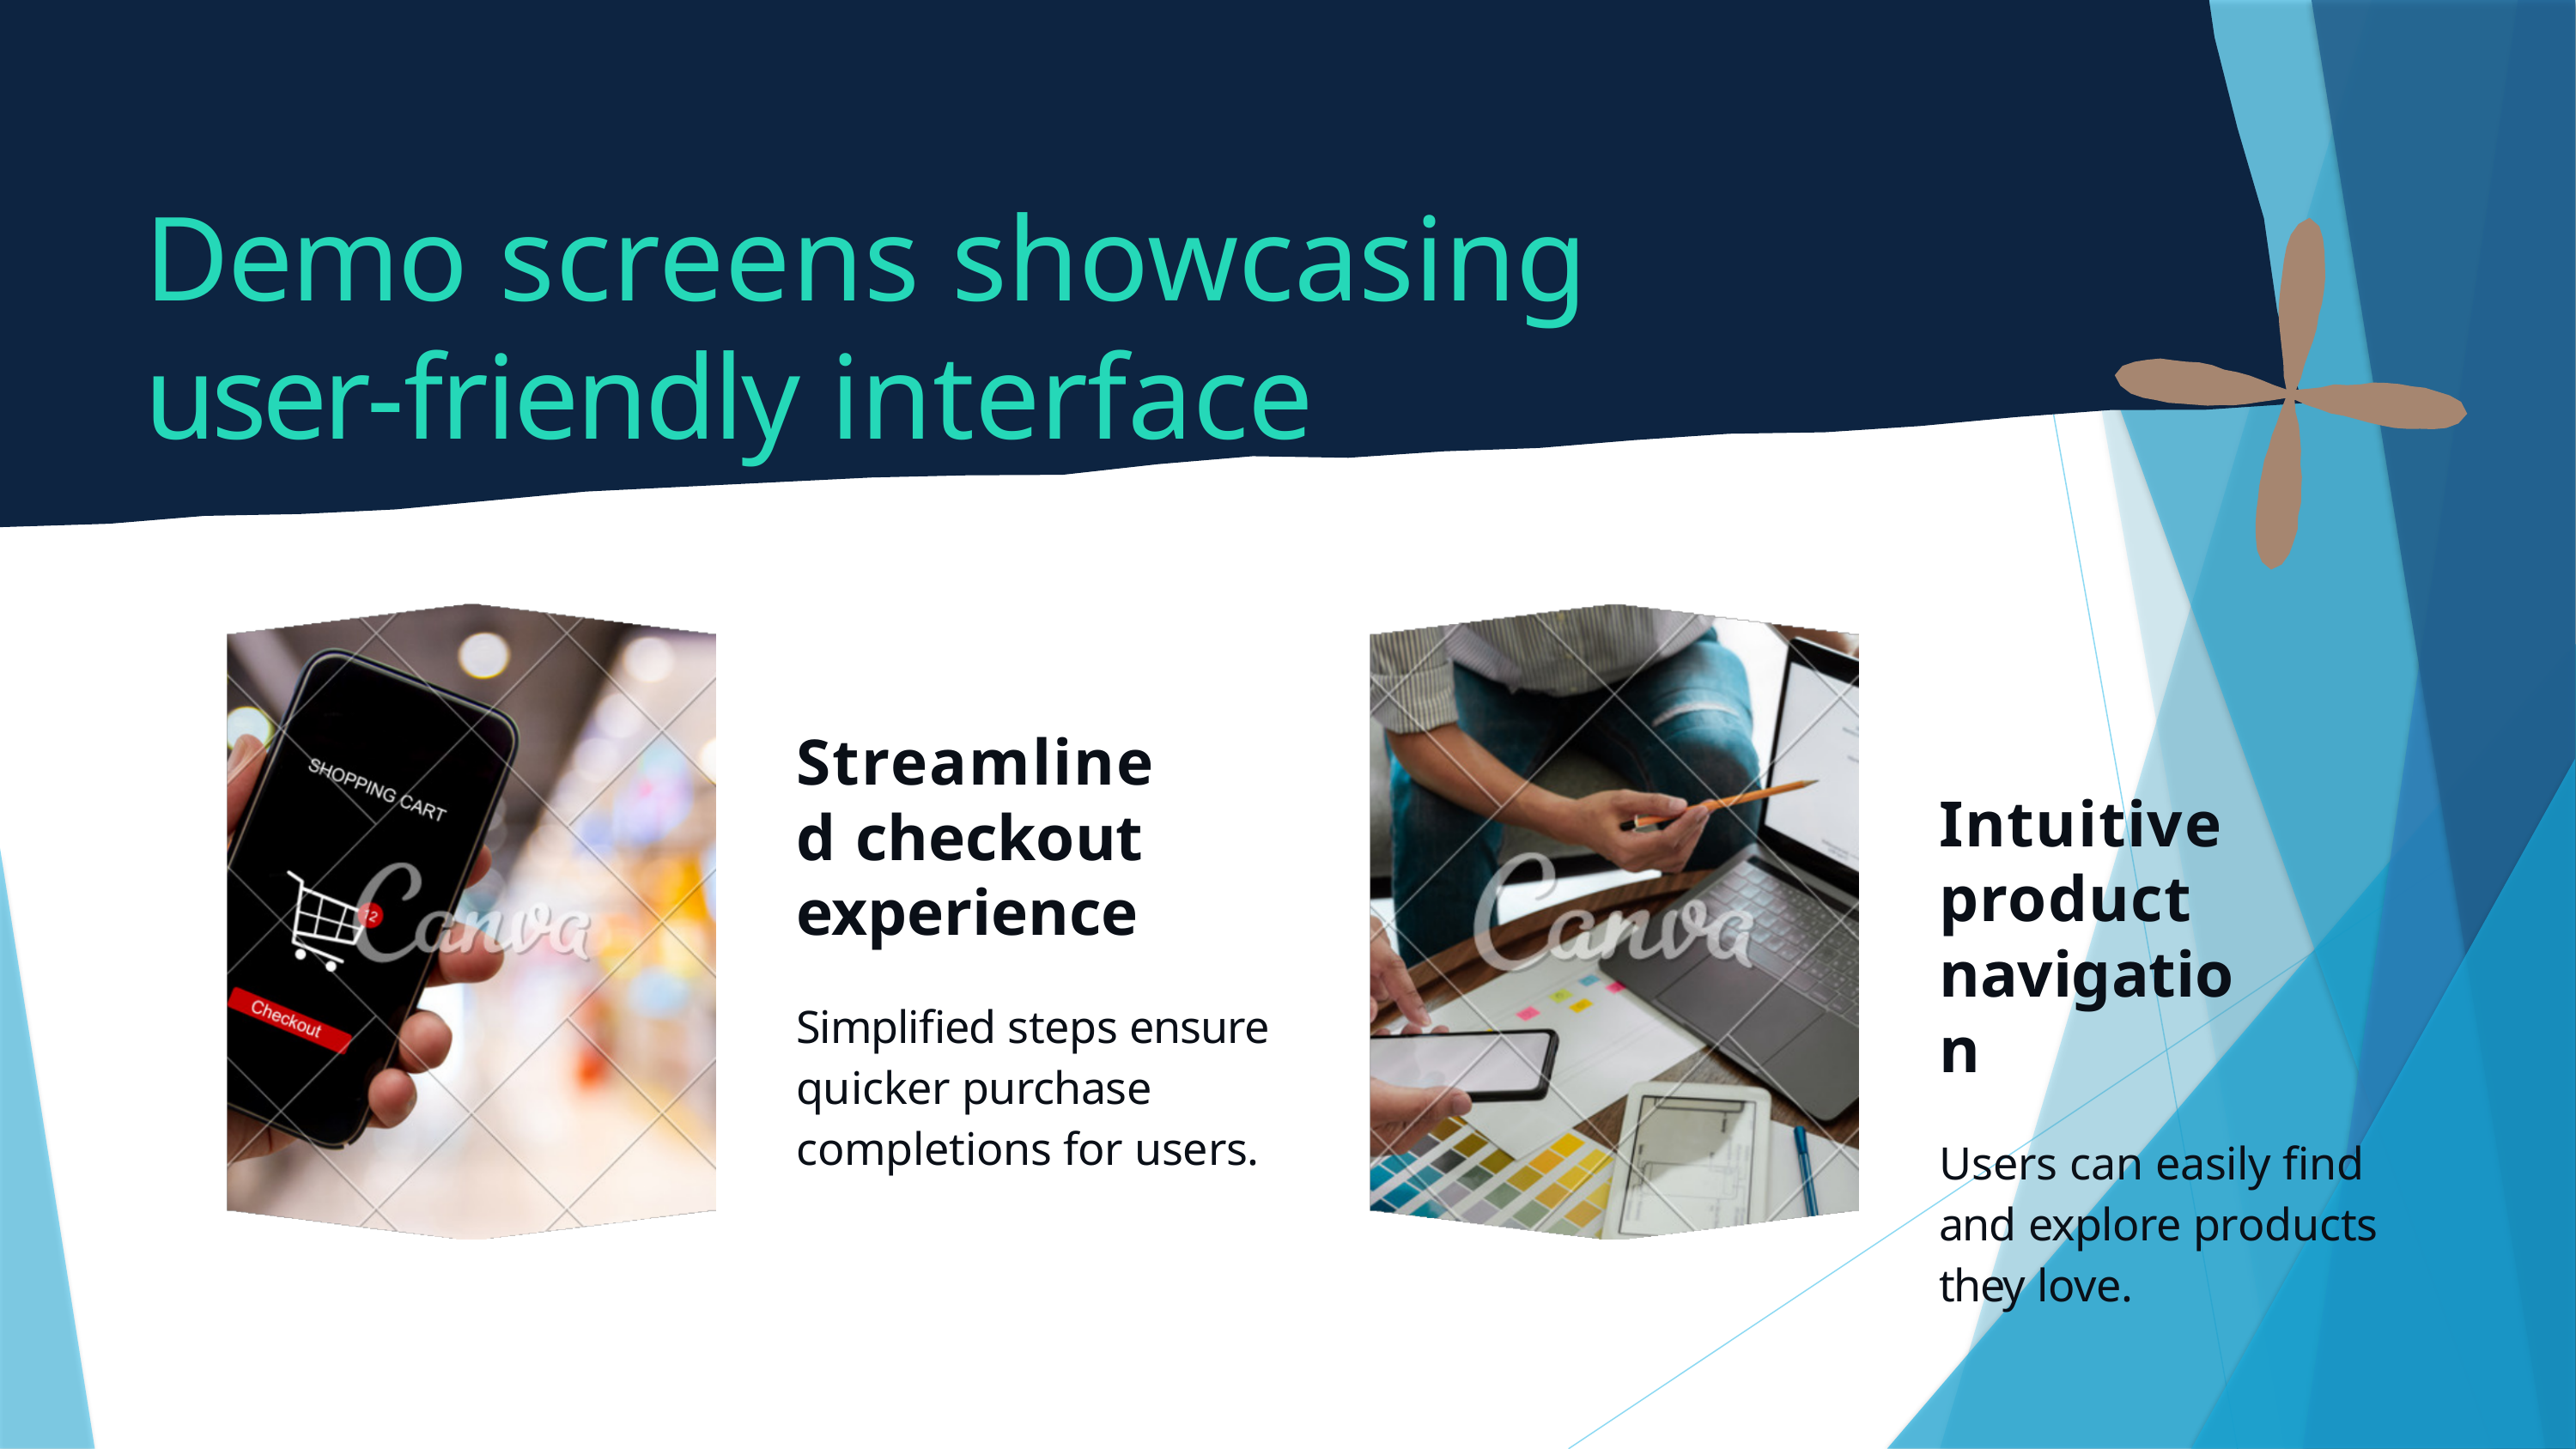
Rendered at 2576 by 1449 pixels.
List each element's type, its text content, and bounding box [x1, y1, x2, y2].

picture [1368, 601, 1859, 1240]
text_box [0, 0, 2468, 571]
text_box Streamlined checkout experience Simplified steps ensure quicker purchase completions for users. [794, 720, 1280, 1174]
text_box Intuitive product navigation Users can easily find and explore products they love. [1937, 782, 2403, 1312]
picture [225, 601, 716, 1240]
